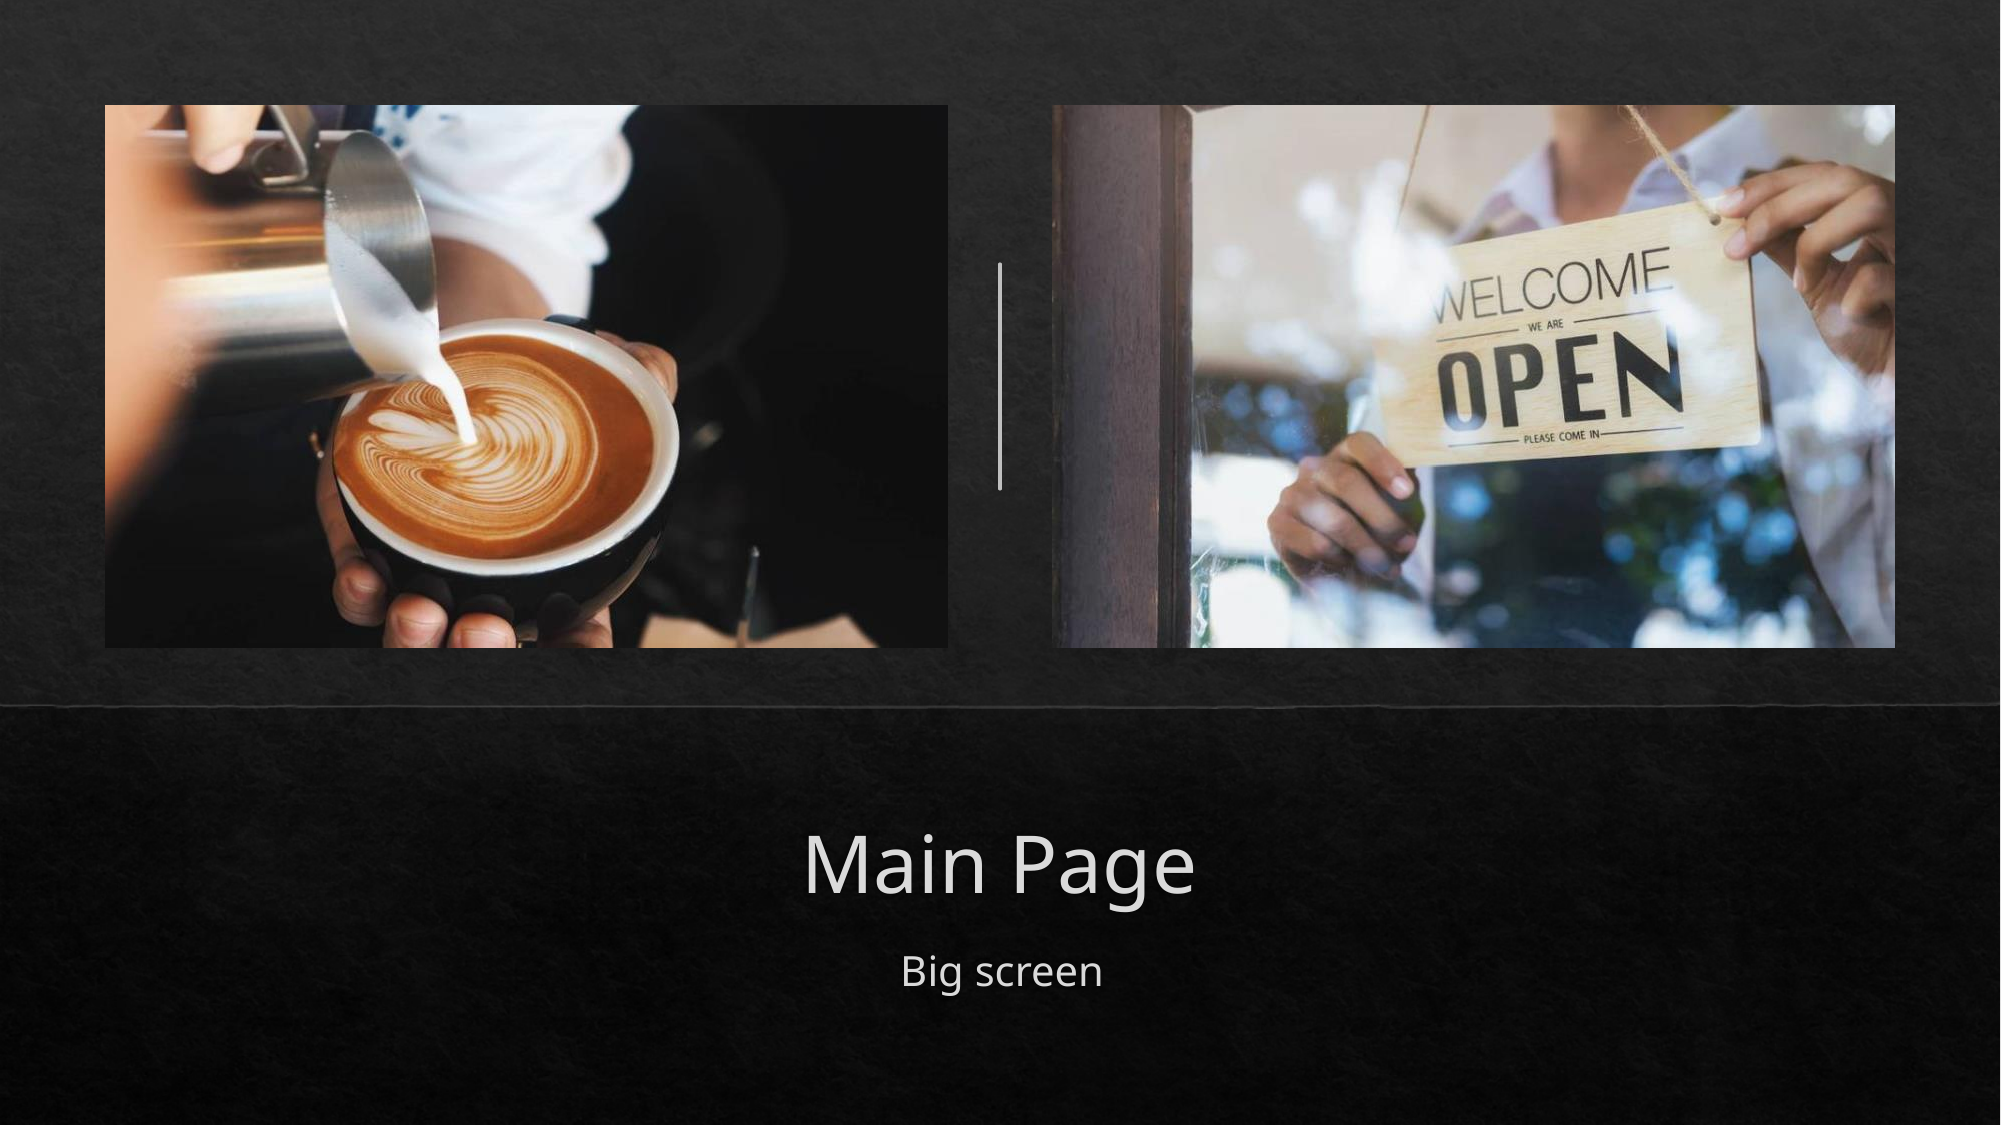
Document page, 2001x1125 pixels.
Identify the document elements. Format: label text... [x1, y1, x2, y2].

title Main Page [224, 806, 1774, 918]
subtitle Big screen [224, 937, 1774, 1009]
picture [0, 0, 2000, 709]
